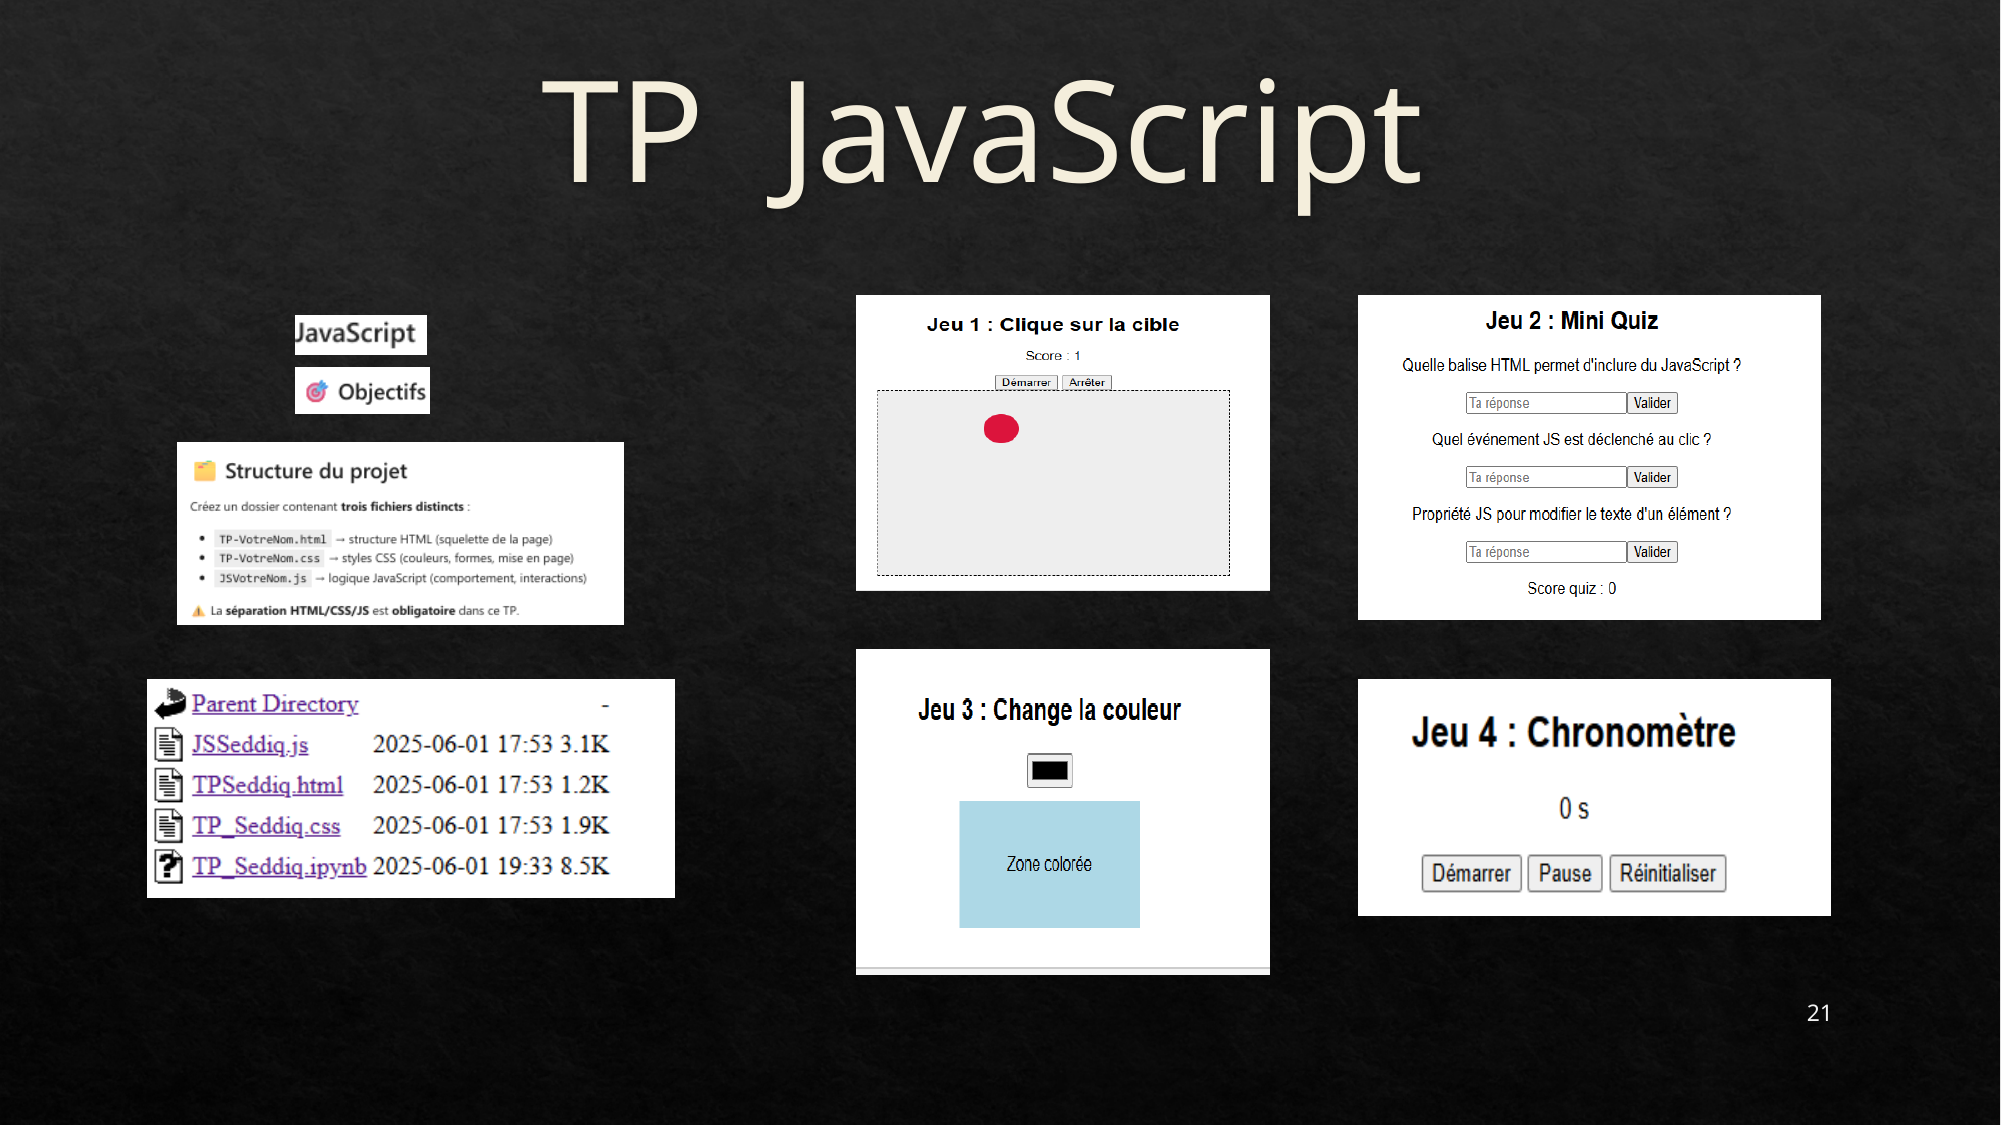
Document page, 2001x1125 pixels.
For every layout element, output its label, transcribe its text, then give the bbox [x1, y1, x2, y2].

picture [0, 0, 2001, 1125]
title TP JavaScript [192, 52, 1774, 221]
slide_number 21 [1724, 984, 1849, 1045]
